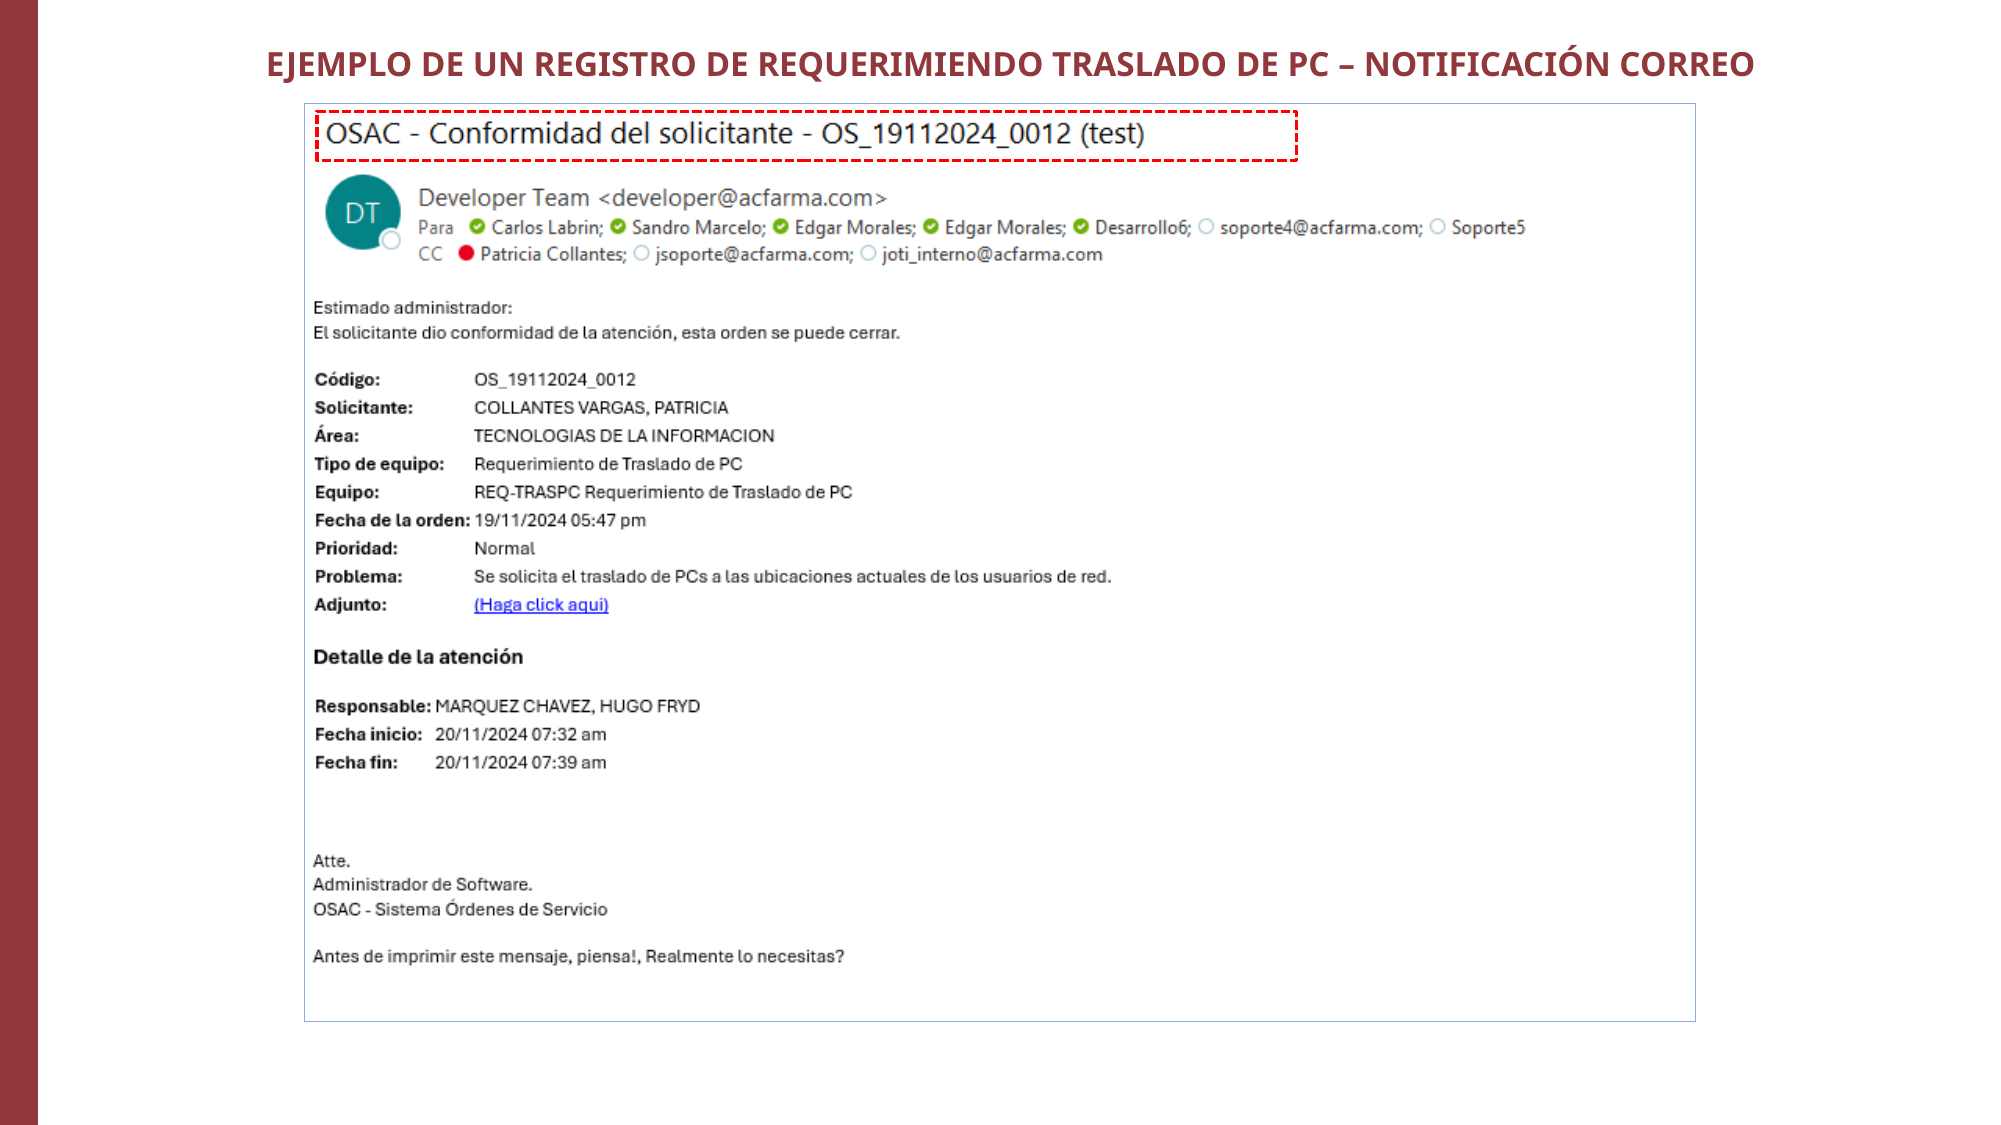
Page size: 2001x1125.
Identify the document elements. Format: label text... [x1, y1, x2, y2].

title EJEMPLO DE UN REGISTRO DE REQUERIMIENDO TRASLADO DE PC – NOTIFICACIÓN CORREO [51, 25, 1723, 106]
picture [1723, 0, 1987, 161]
picture [304, 103, 1696, 1022]
